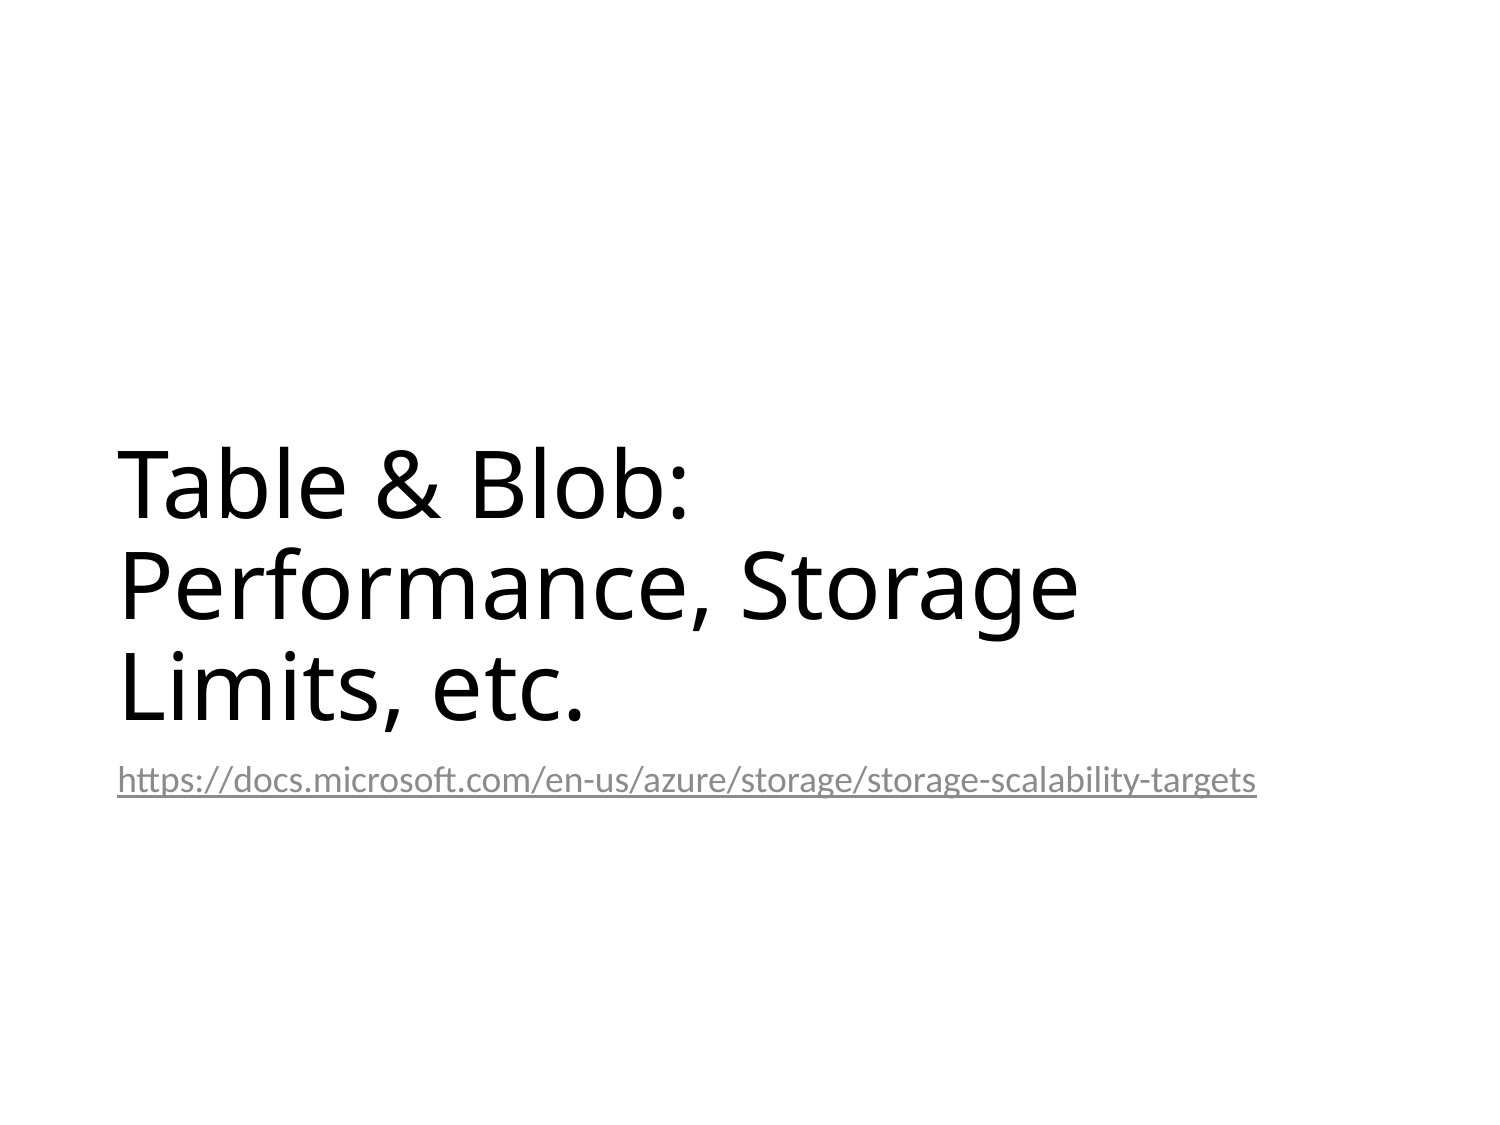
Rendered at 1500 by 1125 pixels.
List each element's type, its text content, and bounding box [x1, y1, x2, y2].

list https://docs.microsoft.com/en-us/azure/storage/storage-scalability-targets [102, 752, 1397, 999]
title Table & Blob: Performance, Storage Limits, etc. [102, 280, 1397, 749]
